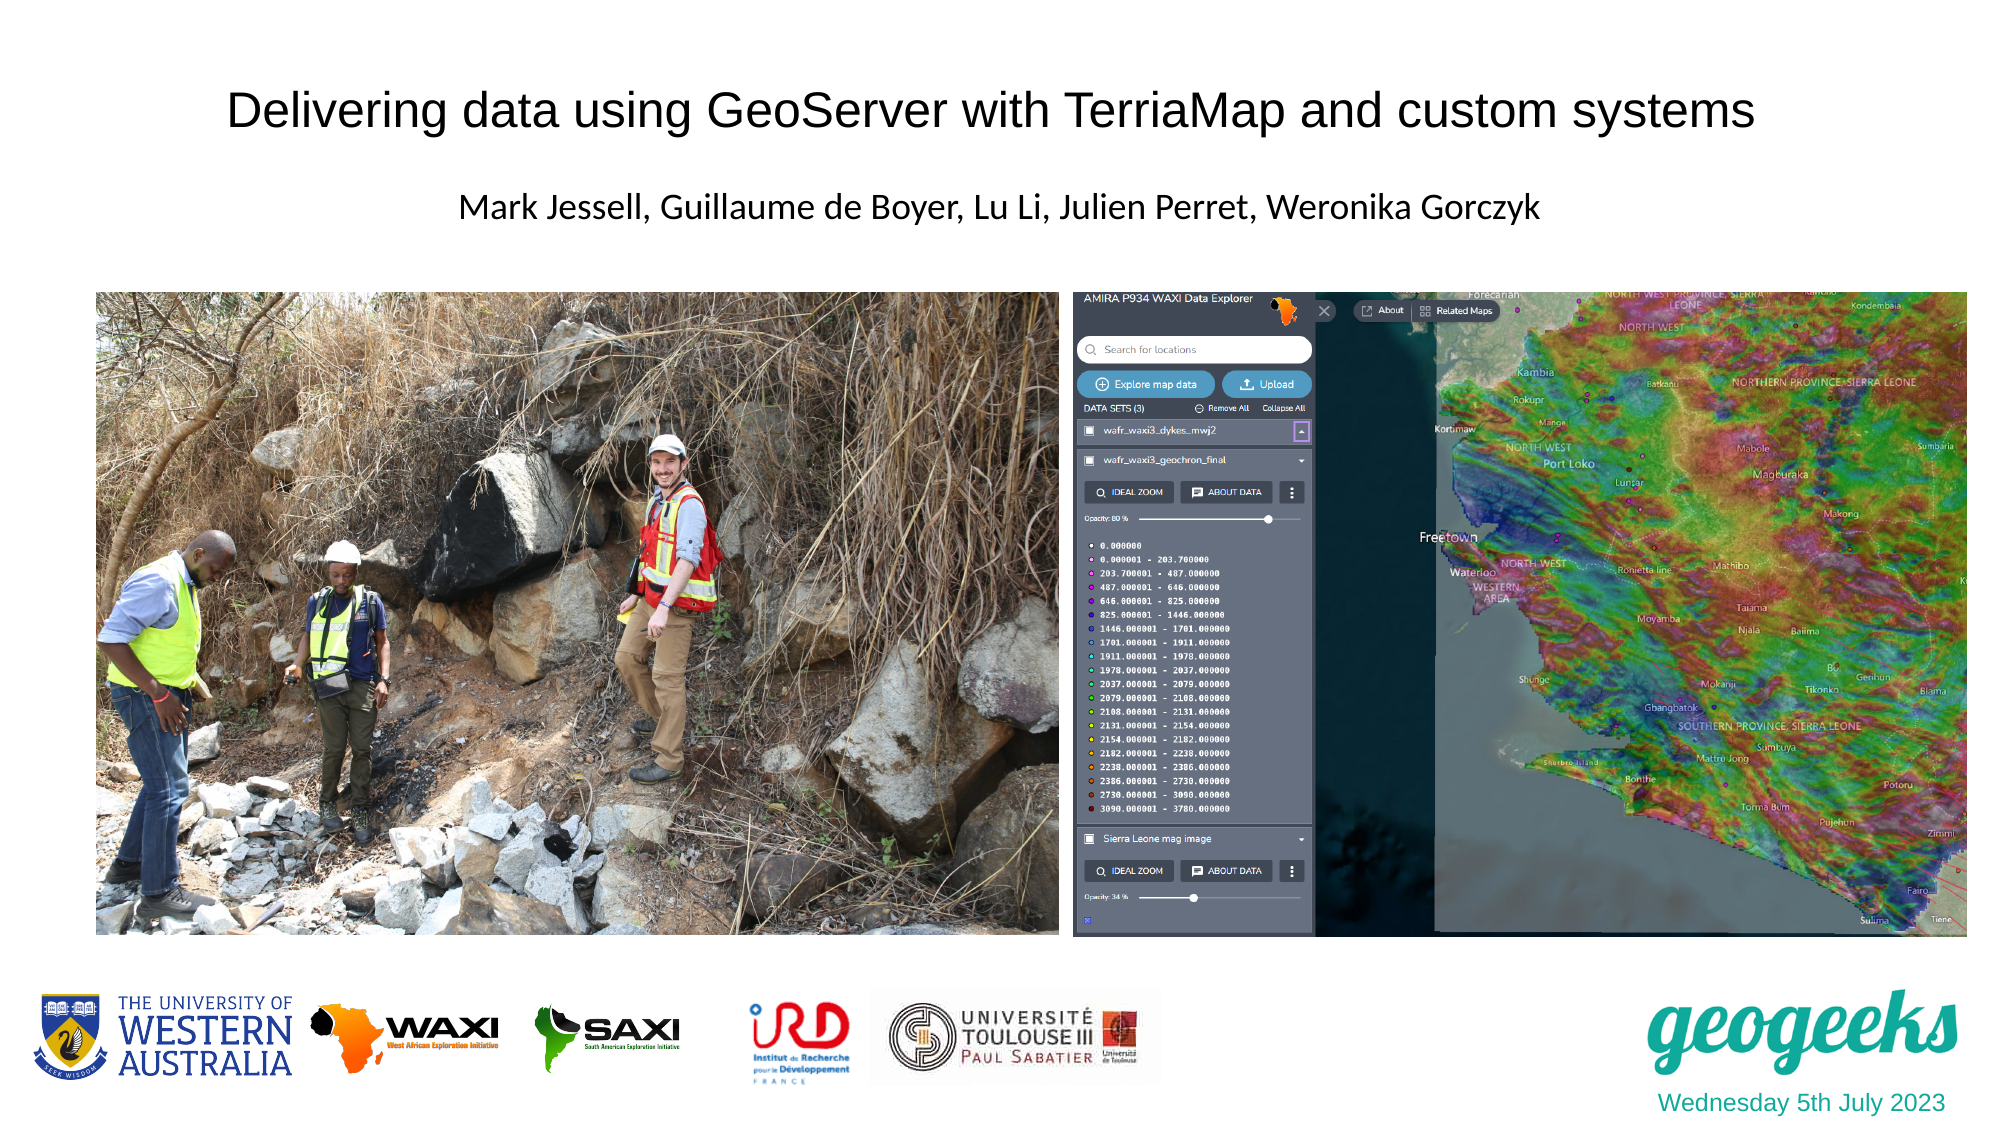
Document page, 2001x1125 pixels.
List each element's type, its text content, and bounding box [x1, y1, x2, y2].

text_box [96, 292, 1967, 937]
text_box Wednesday 5th July 2023 [1643, 1082, 1967, 1124]
picture [1643, 984, 1967, 1082]
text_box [33, 985, 1161, 1092]
text_box Delivering data using GeoServer with TerriaMap and custom systems Mark Jessell, Guillaume de Boyer, Lu Li, Julien Perret, Weronika Gorczyk [211, 69, 1789, 235]
